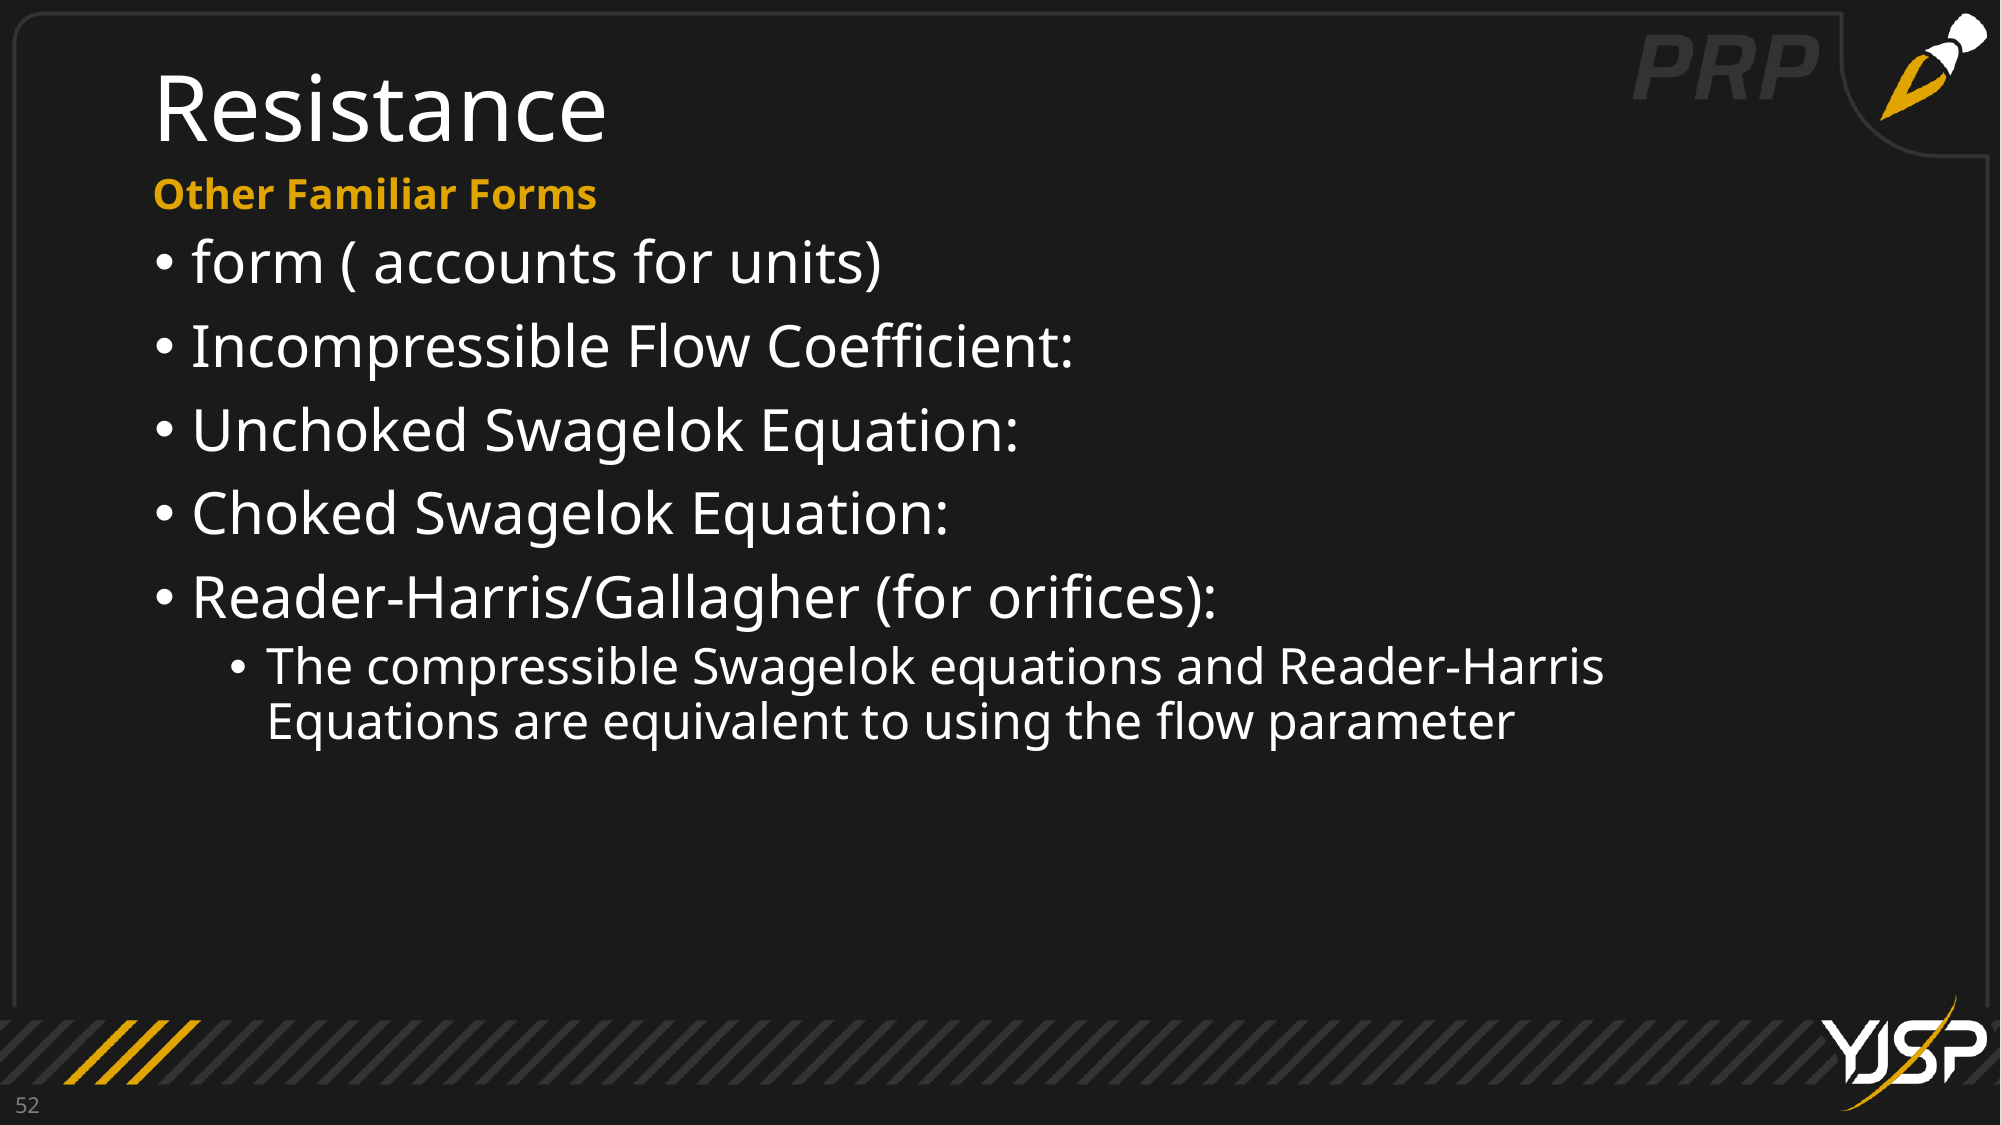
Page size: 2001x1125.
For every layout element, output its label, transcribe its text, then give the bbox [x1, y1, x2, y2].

title Resistance [137, 3, 1863, 161]
list Other Familiar Forms [137, 161, 1863, 226]
picture [0, 0, 2001, 1125]
slide_number 52 [0, 1088, 450, 1125]
